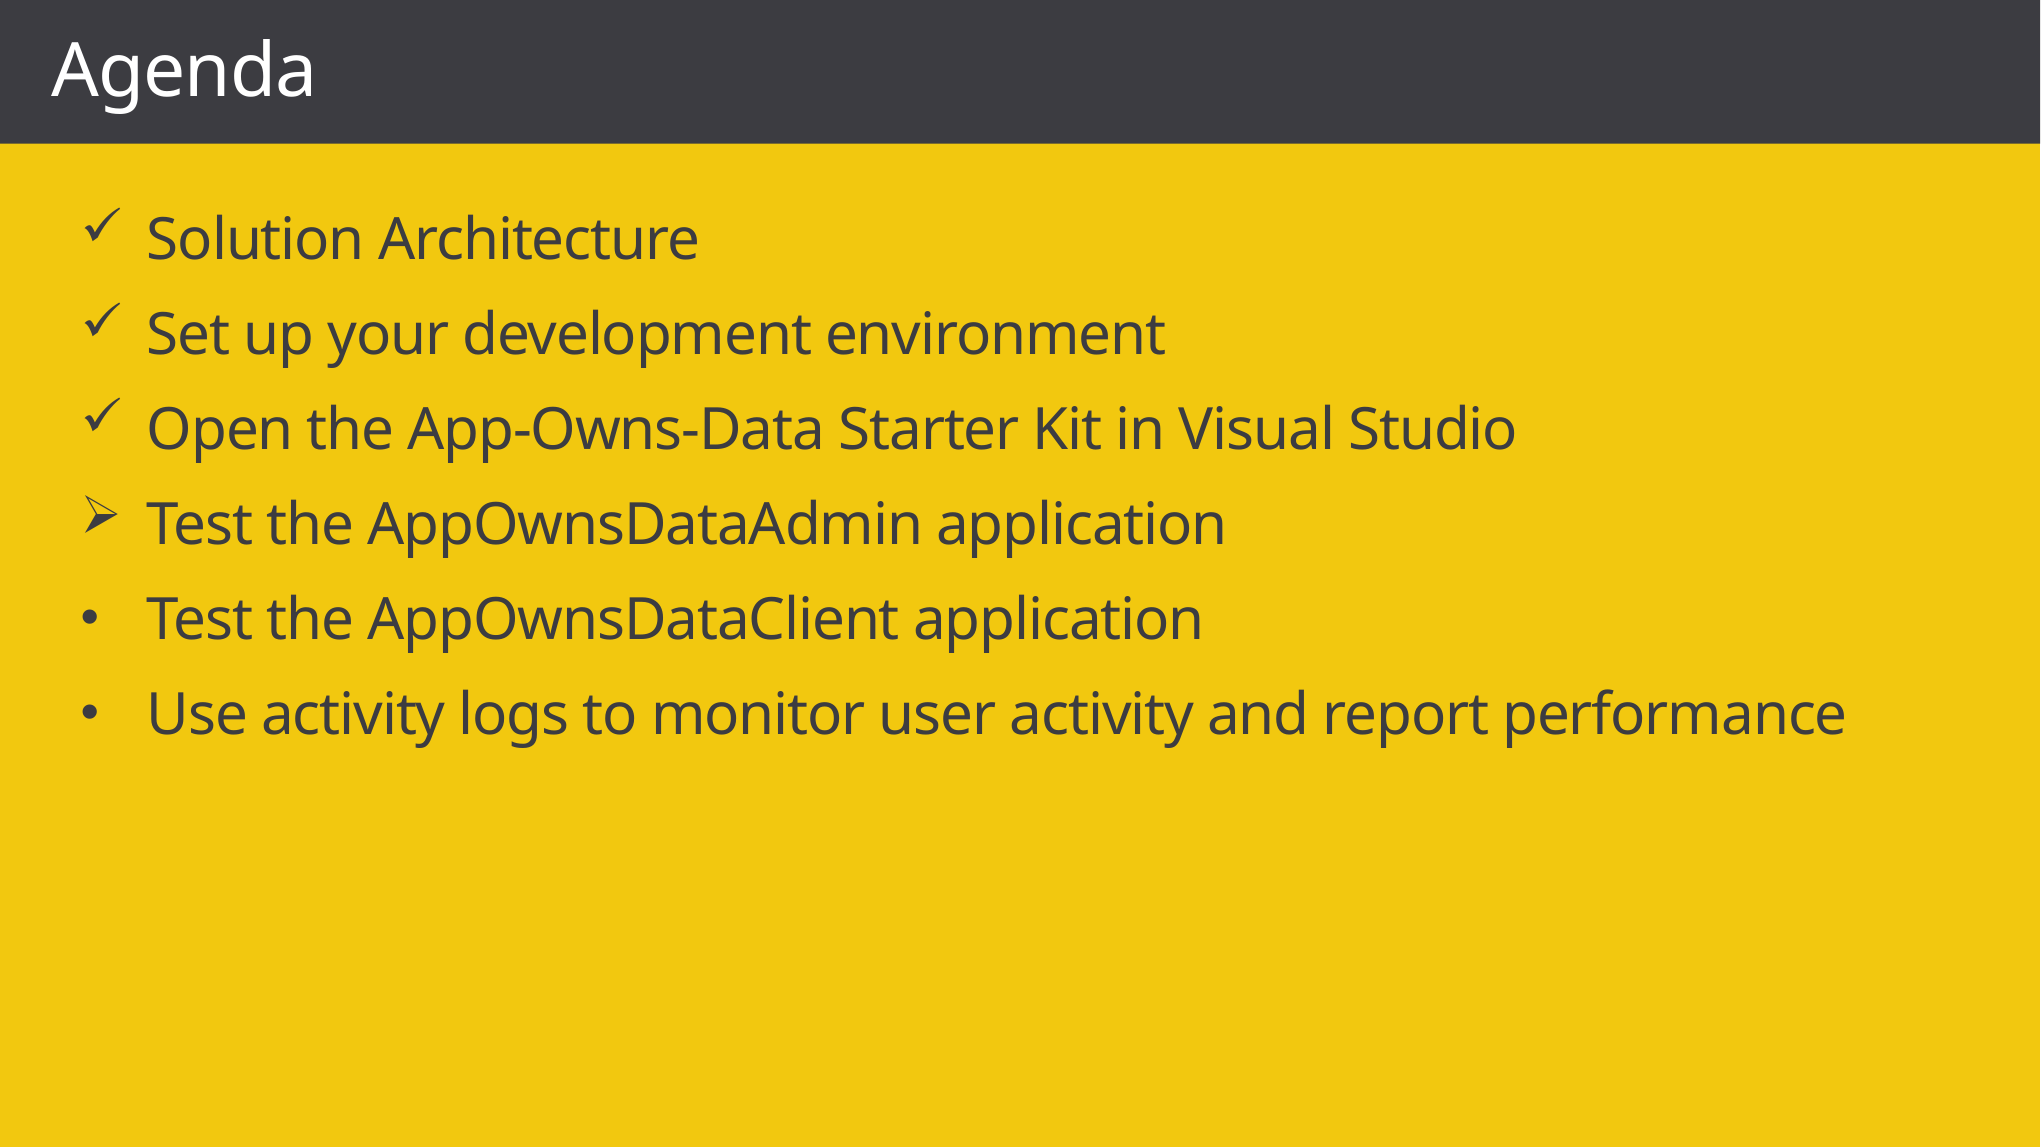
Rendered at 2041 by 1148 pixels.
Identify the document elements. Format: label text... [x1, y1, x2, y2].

list Solution Architecture Set up your development environment Open the App-Owns-Data Starter Kit in Visual Studio Test the AppOwnsDataAdmin application Test the AppOwnsDataClient application Use activity logs to monitor user activity and report performance [80, 201, 1988, 273]
title Agenda [51, 31, 1988, 113]
